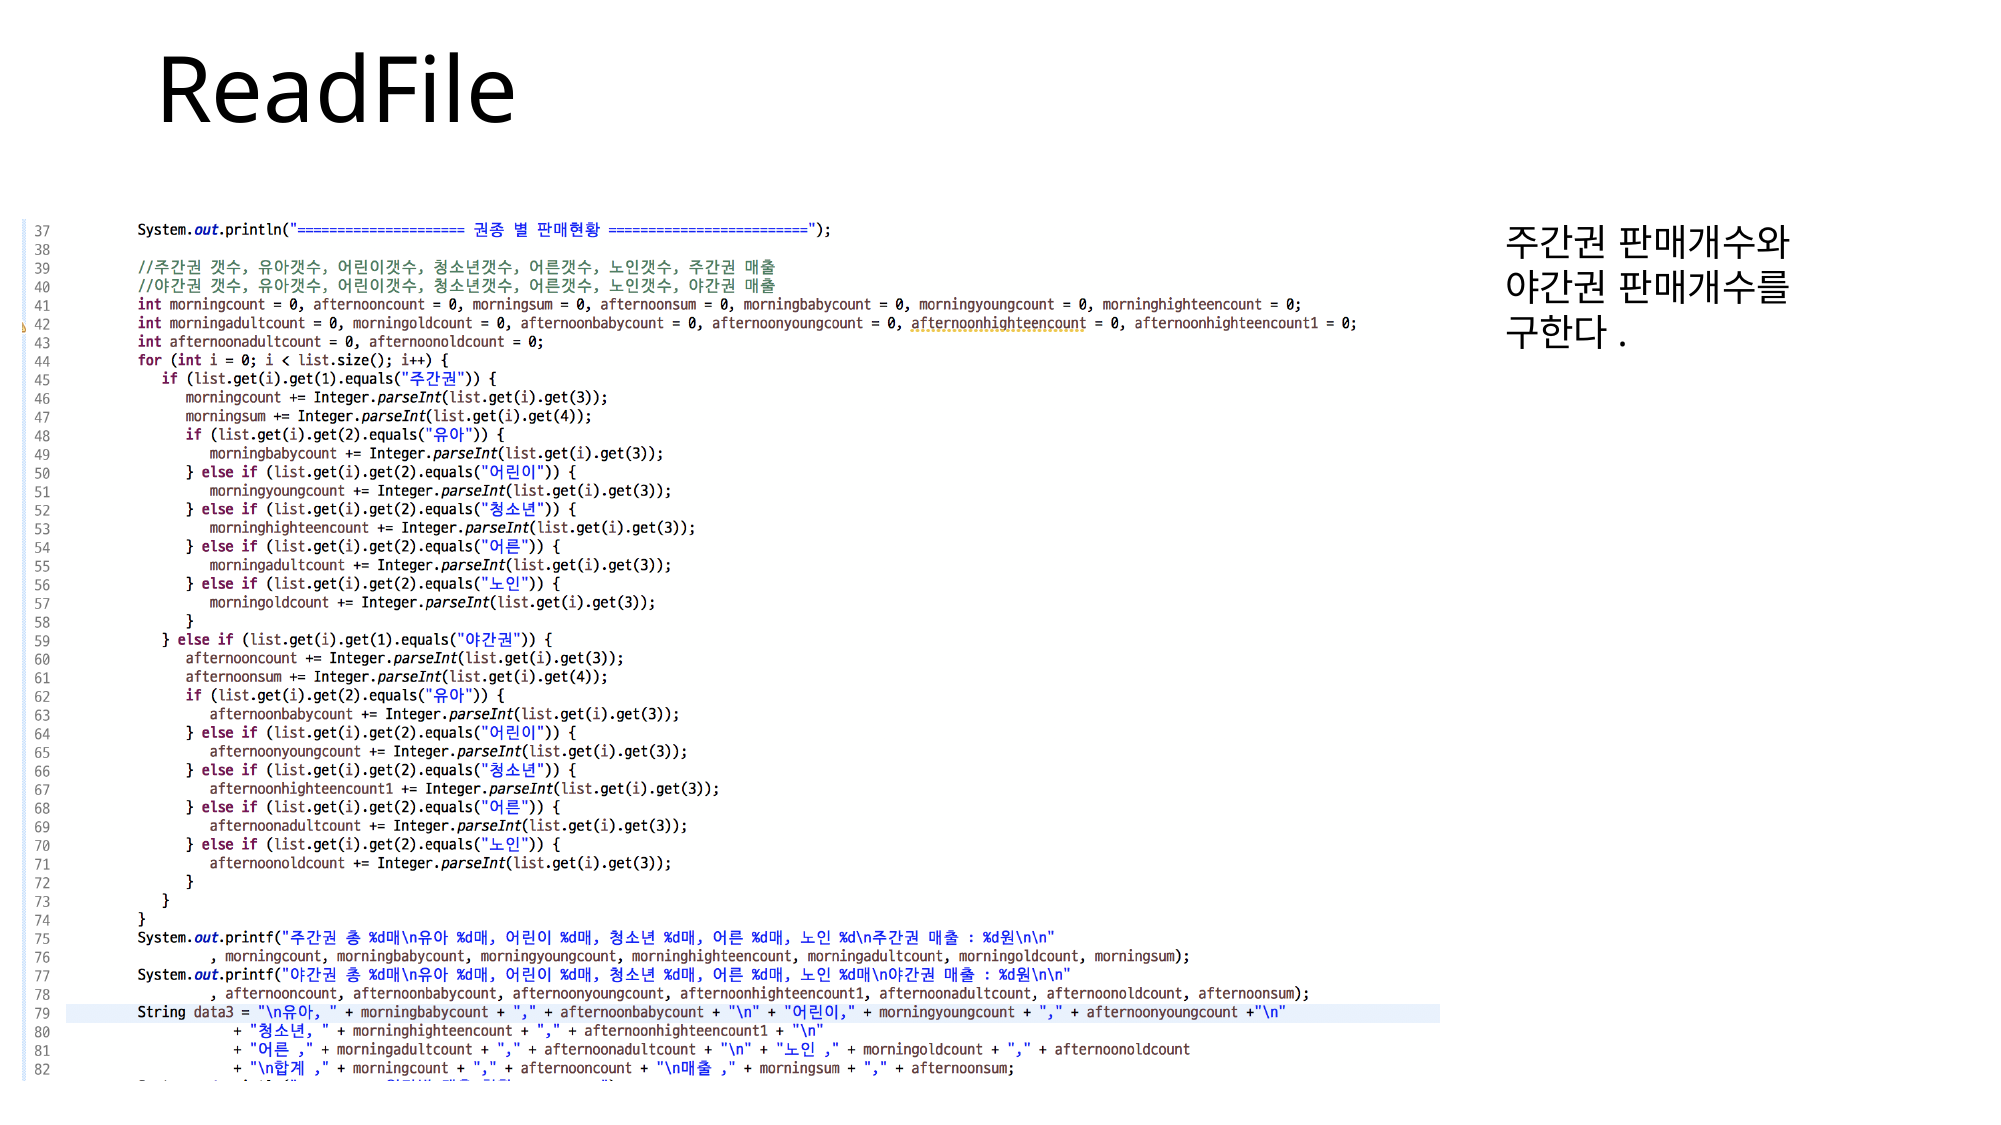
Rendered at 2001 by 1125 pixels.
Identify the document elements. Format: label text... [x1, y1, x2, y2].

text_box 주간권 판매개수와 야간권 판매개수를 구한다. [1490, 211, 1865, 362]
title ReadFile [139, 7, 1865, 179]
picture [22, 219, 1440, 1081]
